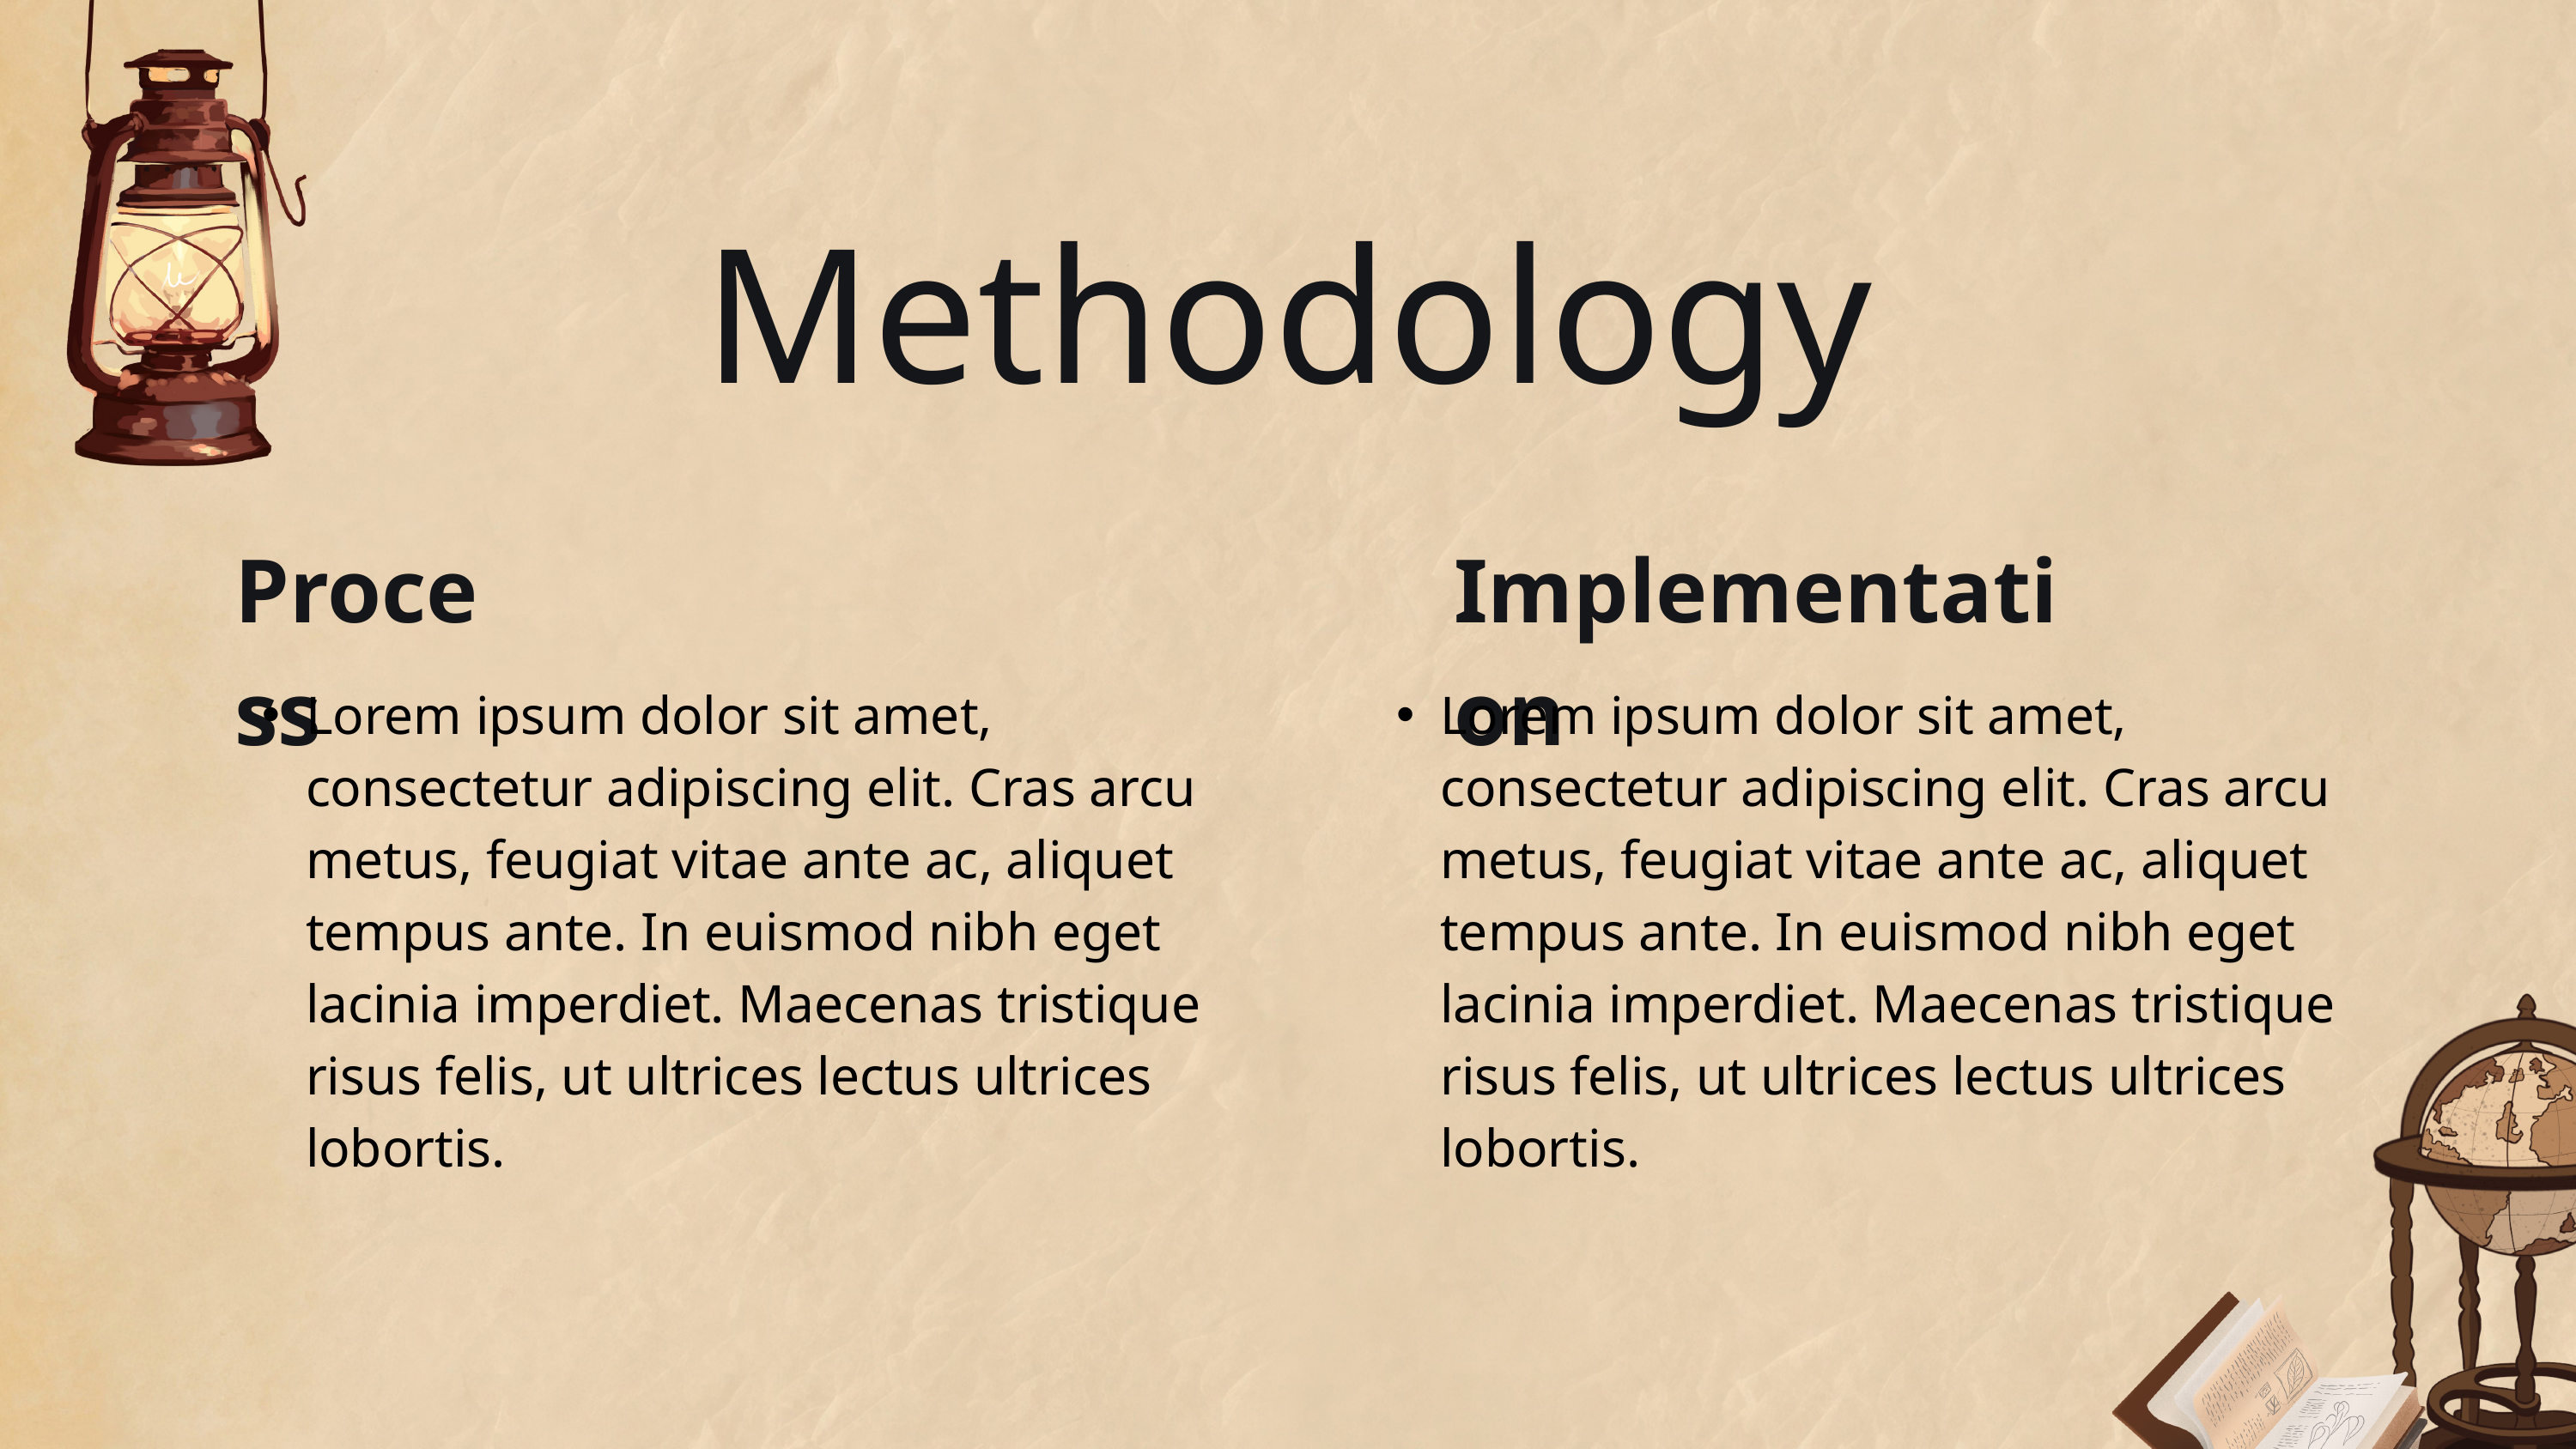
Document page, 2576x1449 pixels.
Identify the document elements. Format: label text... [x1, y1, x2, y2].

text_box [2371, 993, 2576, 1449]
text_box [0, 0, 2576, 1449]
text_box Implementation [1454, 518, 2079, 672]
text_box [66, 0, 307, 466]
text_box [2111, 1291, 2428, 1449]
text_box Process [234, 518, 521, 672]
text_box Lorem ipsum dolor sit amet, consectetur adipiscing elit. Cras arcu metus, feugiat vitae ante ac, aliquet tempus ante. In euismod nibh eget lacinia imperdiet. Maecenas tristique risus felis, ut ultrices lectus ultrices lobortis. [217, 672, 1232, 1178]
text_box Methodology [368, 160, 2208, 421]
text_box Lorem ipsum dolor sit amet, consectetur adipiscing elit. Cras arcu metus, feugiat vitae ante ac, aliquet tempus ante. In euismod nibh eget lacinia imperdiet. Maecenas tristique risus felis, ut ultrices lectus ultrices lobortis. [1352, 672, 2366, 1178]
